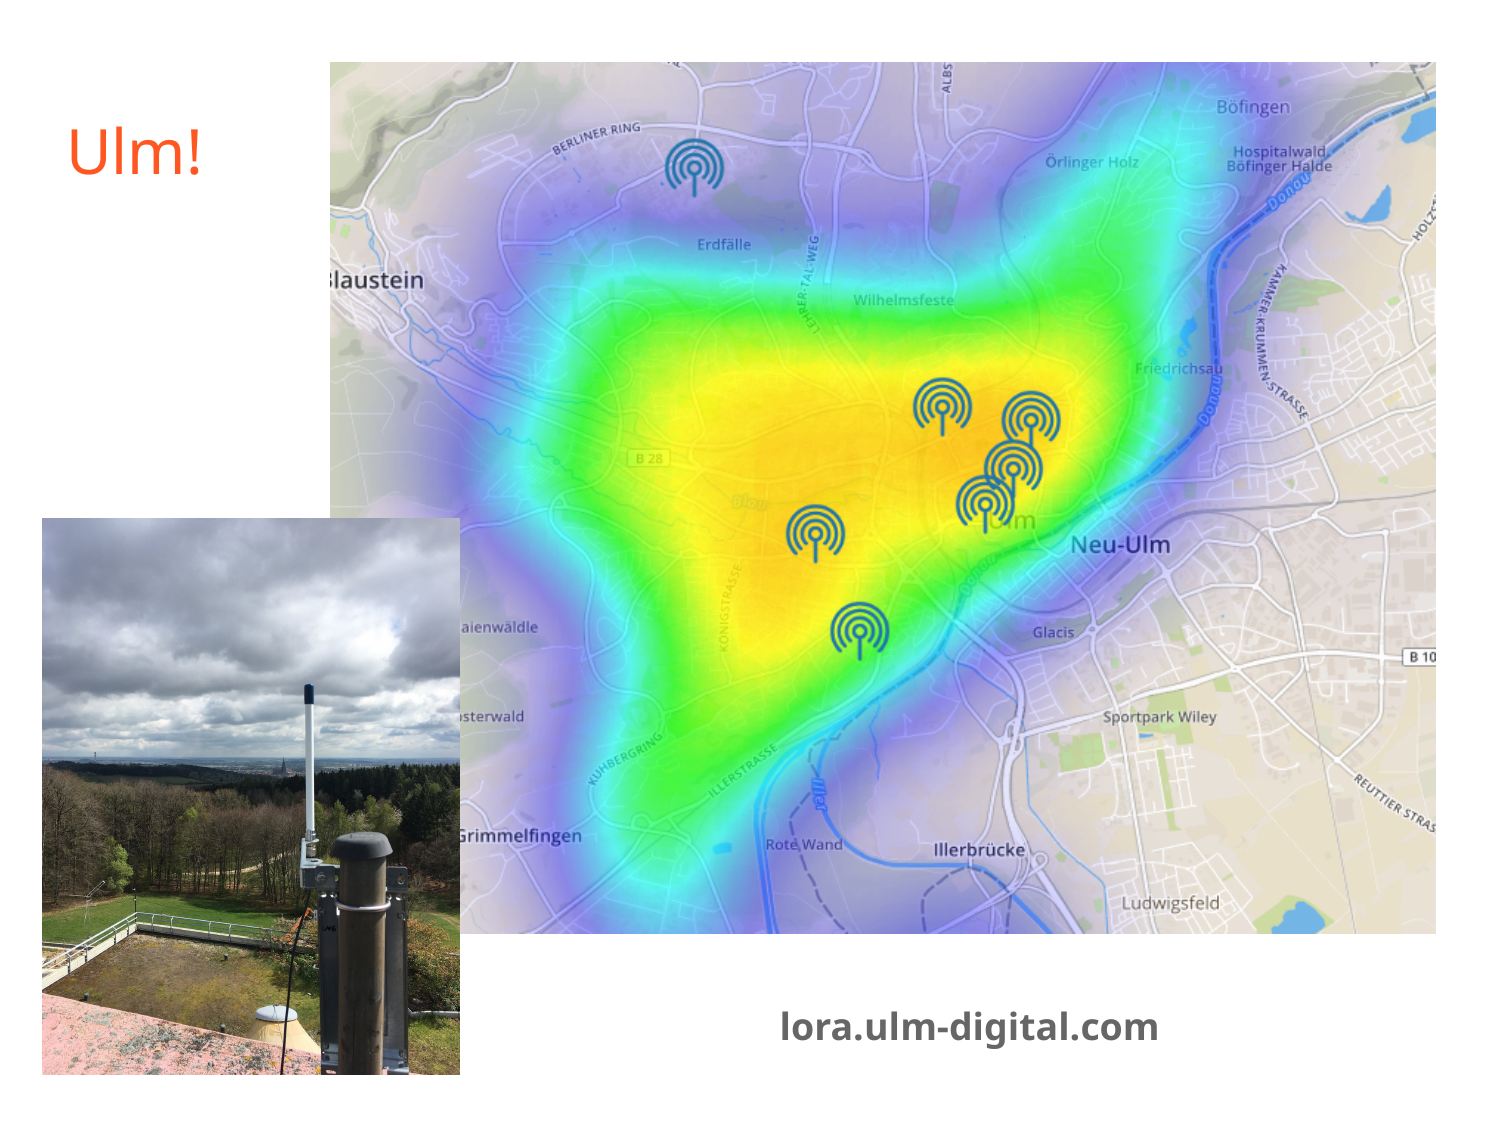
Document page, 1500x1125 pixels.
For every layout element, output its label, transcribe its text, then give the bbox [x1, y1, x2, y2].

picture [42, 62, 1436, 1075]
title Ulm! [1440, 97, 1449, 223]
title Ulm! [51, 97, 325, 223]
list lora.ulm-digital.com [464, 980, 1500, 1066]
